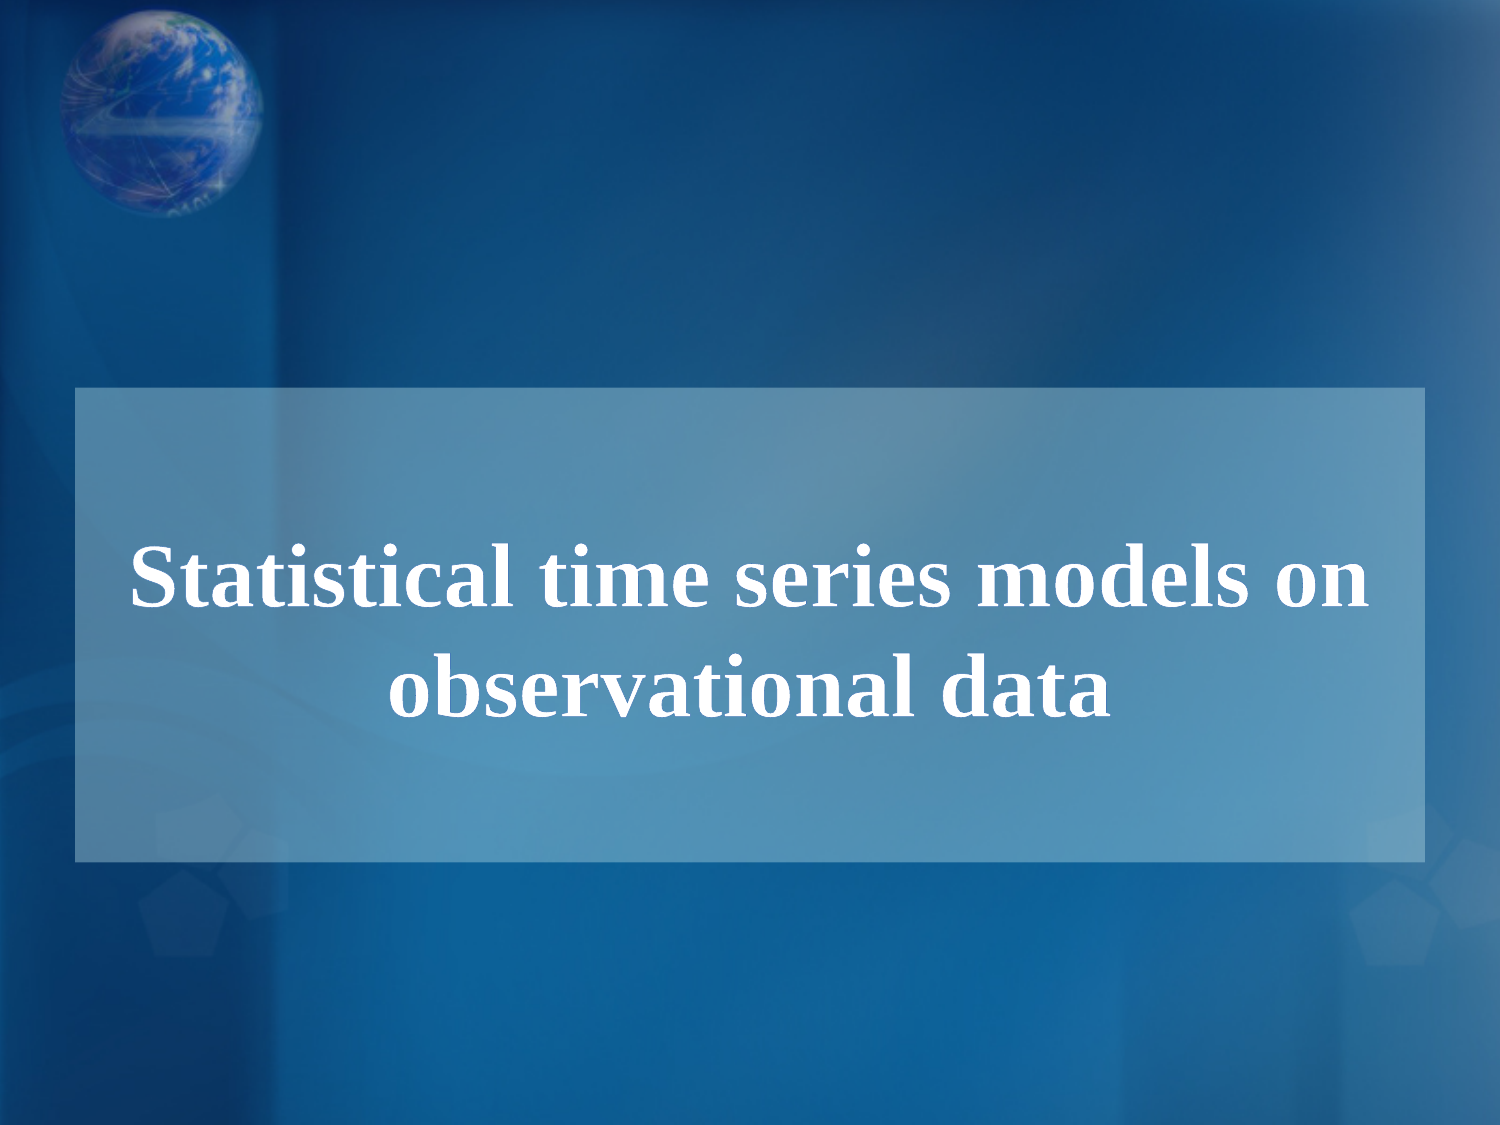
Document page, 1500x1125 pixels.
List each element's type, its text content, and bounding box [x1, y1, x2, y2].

picture [0, 0, 1500, 1125]
title Statistical time series models on observational data [75, 387, 1425, 863]
